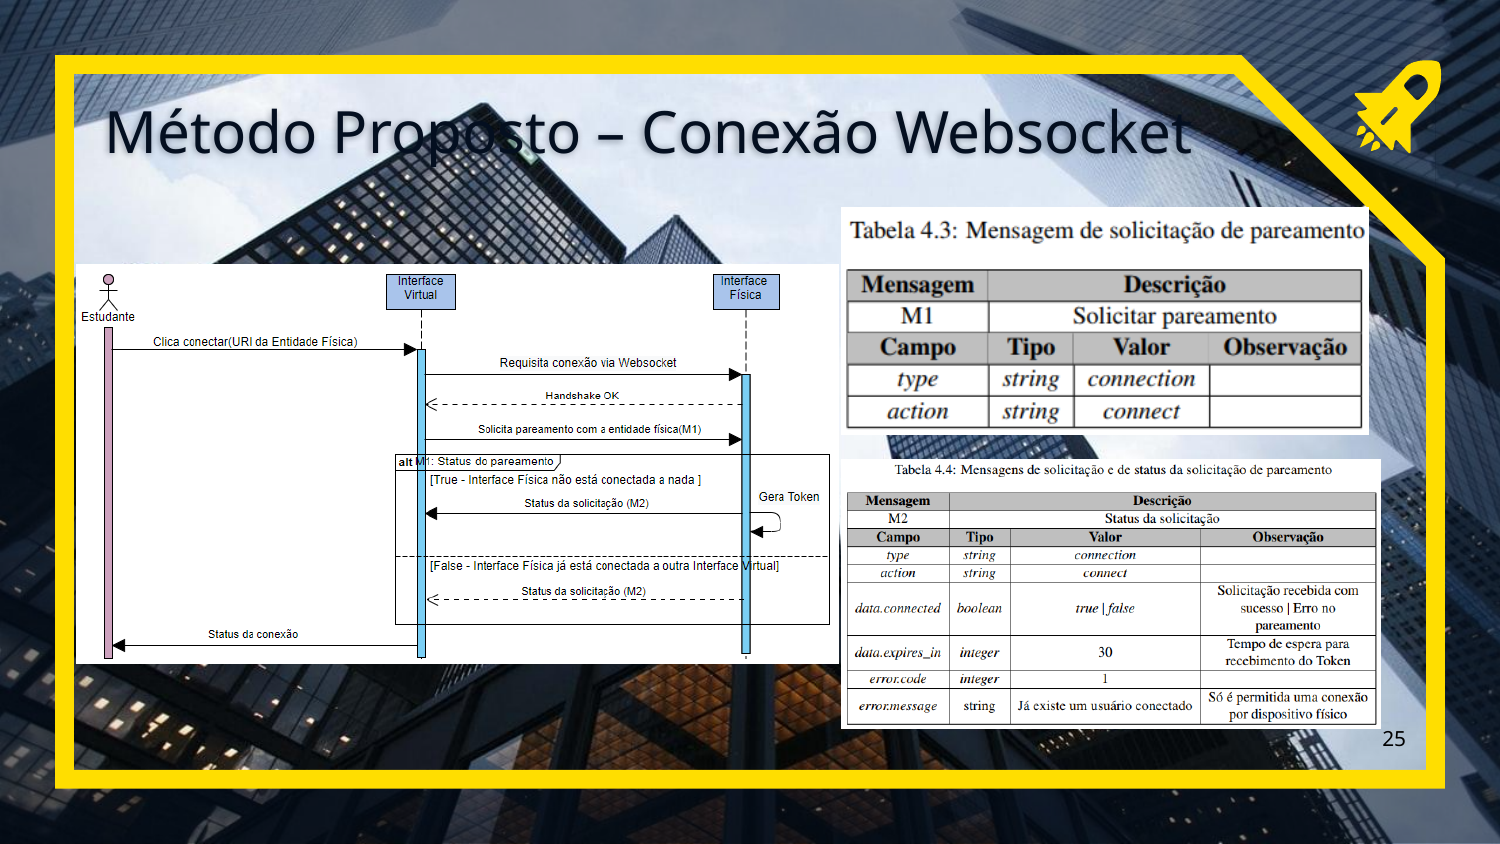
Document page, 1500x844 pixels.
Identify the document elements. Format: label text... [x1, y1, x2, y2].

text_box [1354, 60, 1442, 154]
picture [0, 0, 1500, 844]
title Método Proposto – Conexão Websocket [104, 95, 1224, 175]
slide_number 25 [1366, 711, 1406, 755]
